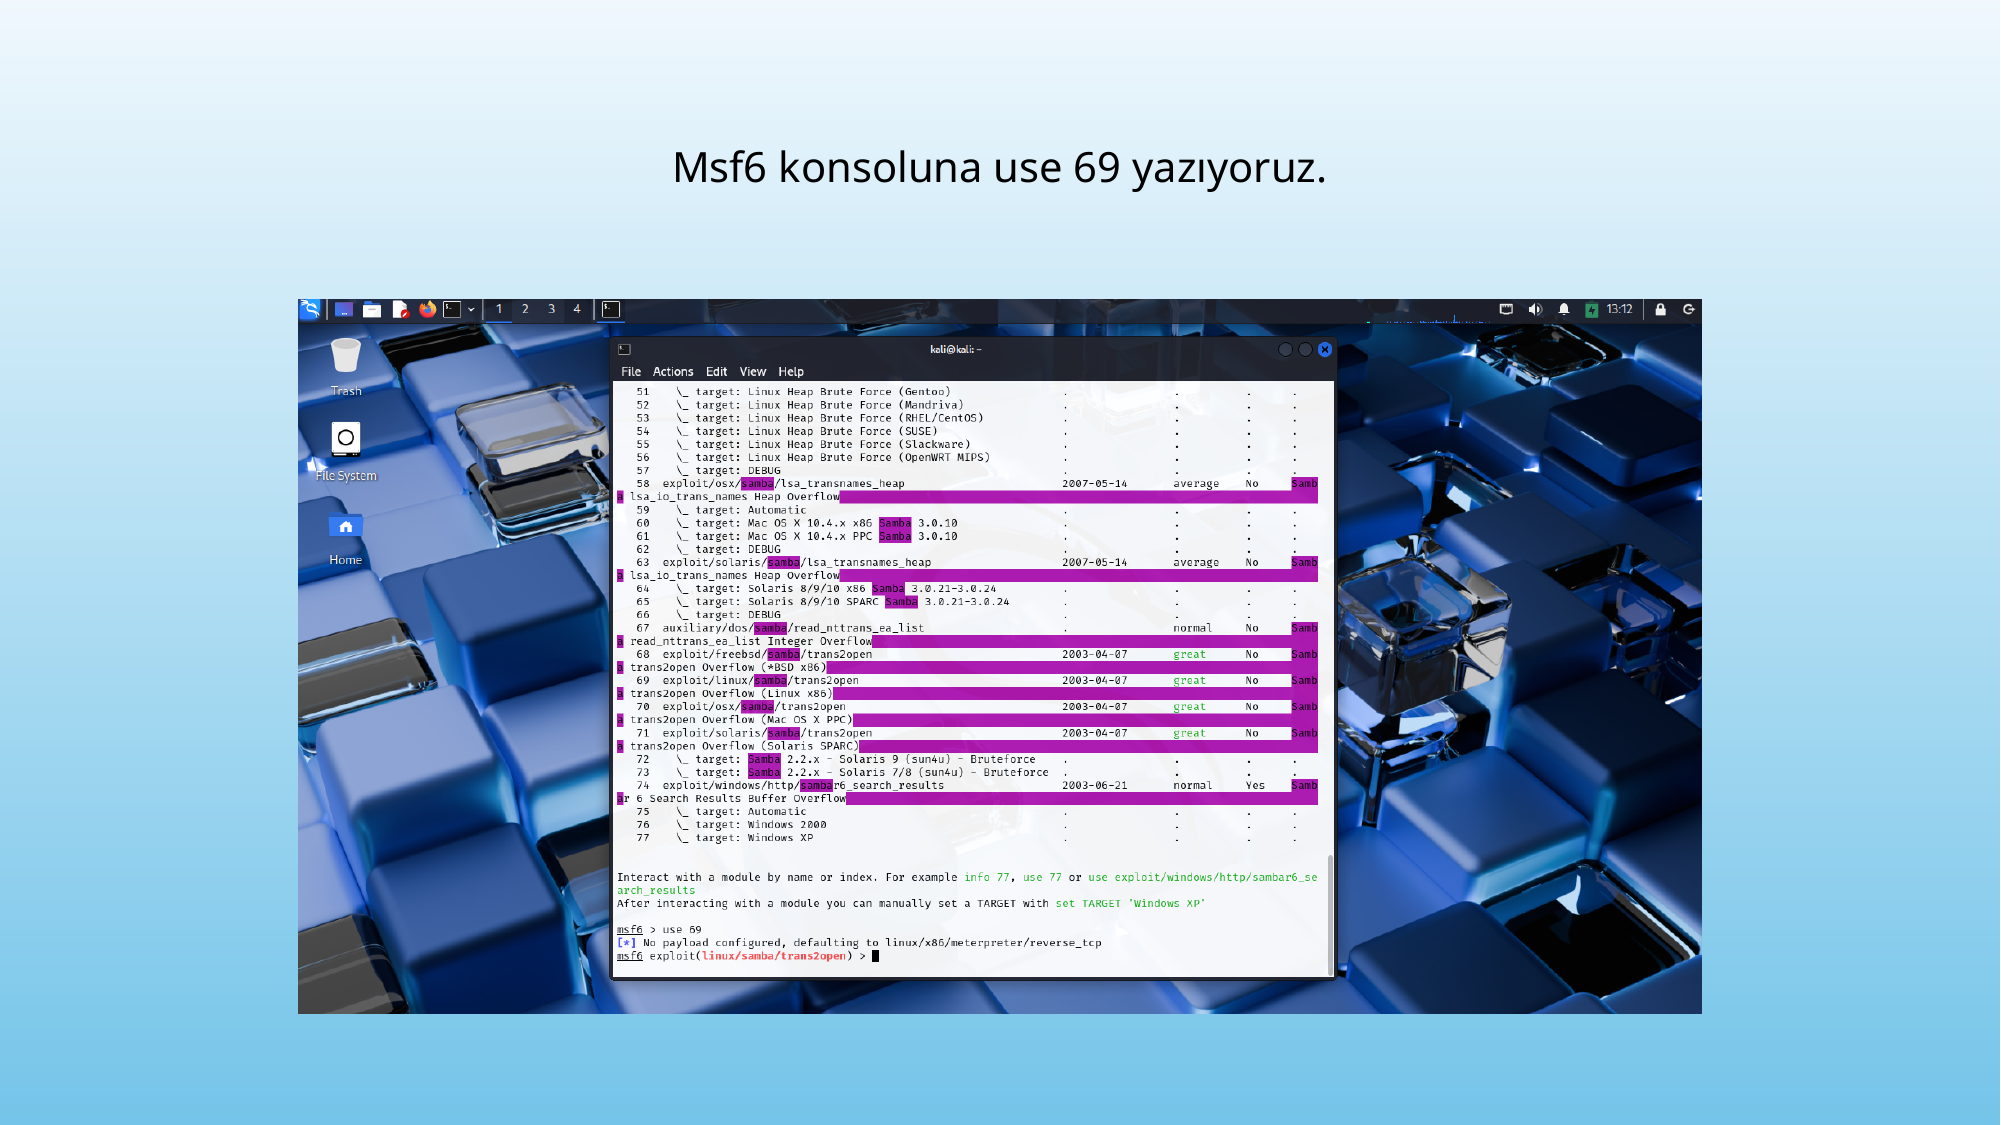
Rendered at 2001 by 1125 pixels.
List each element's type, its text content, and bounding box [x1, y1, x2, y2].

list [297, 298, 1703, 1014]
title Msf6 konsoluna use 69 yazıyoruz. [137, 59, 1863, 278]
